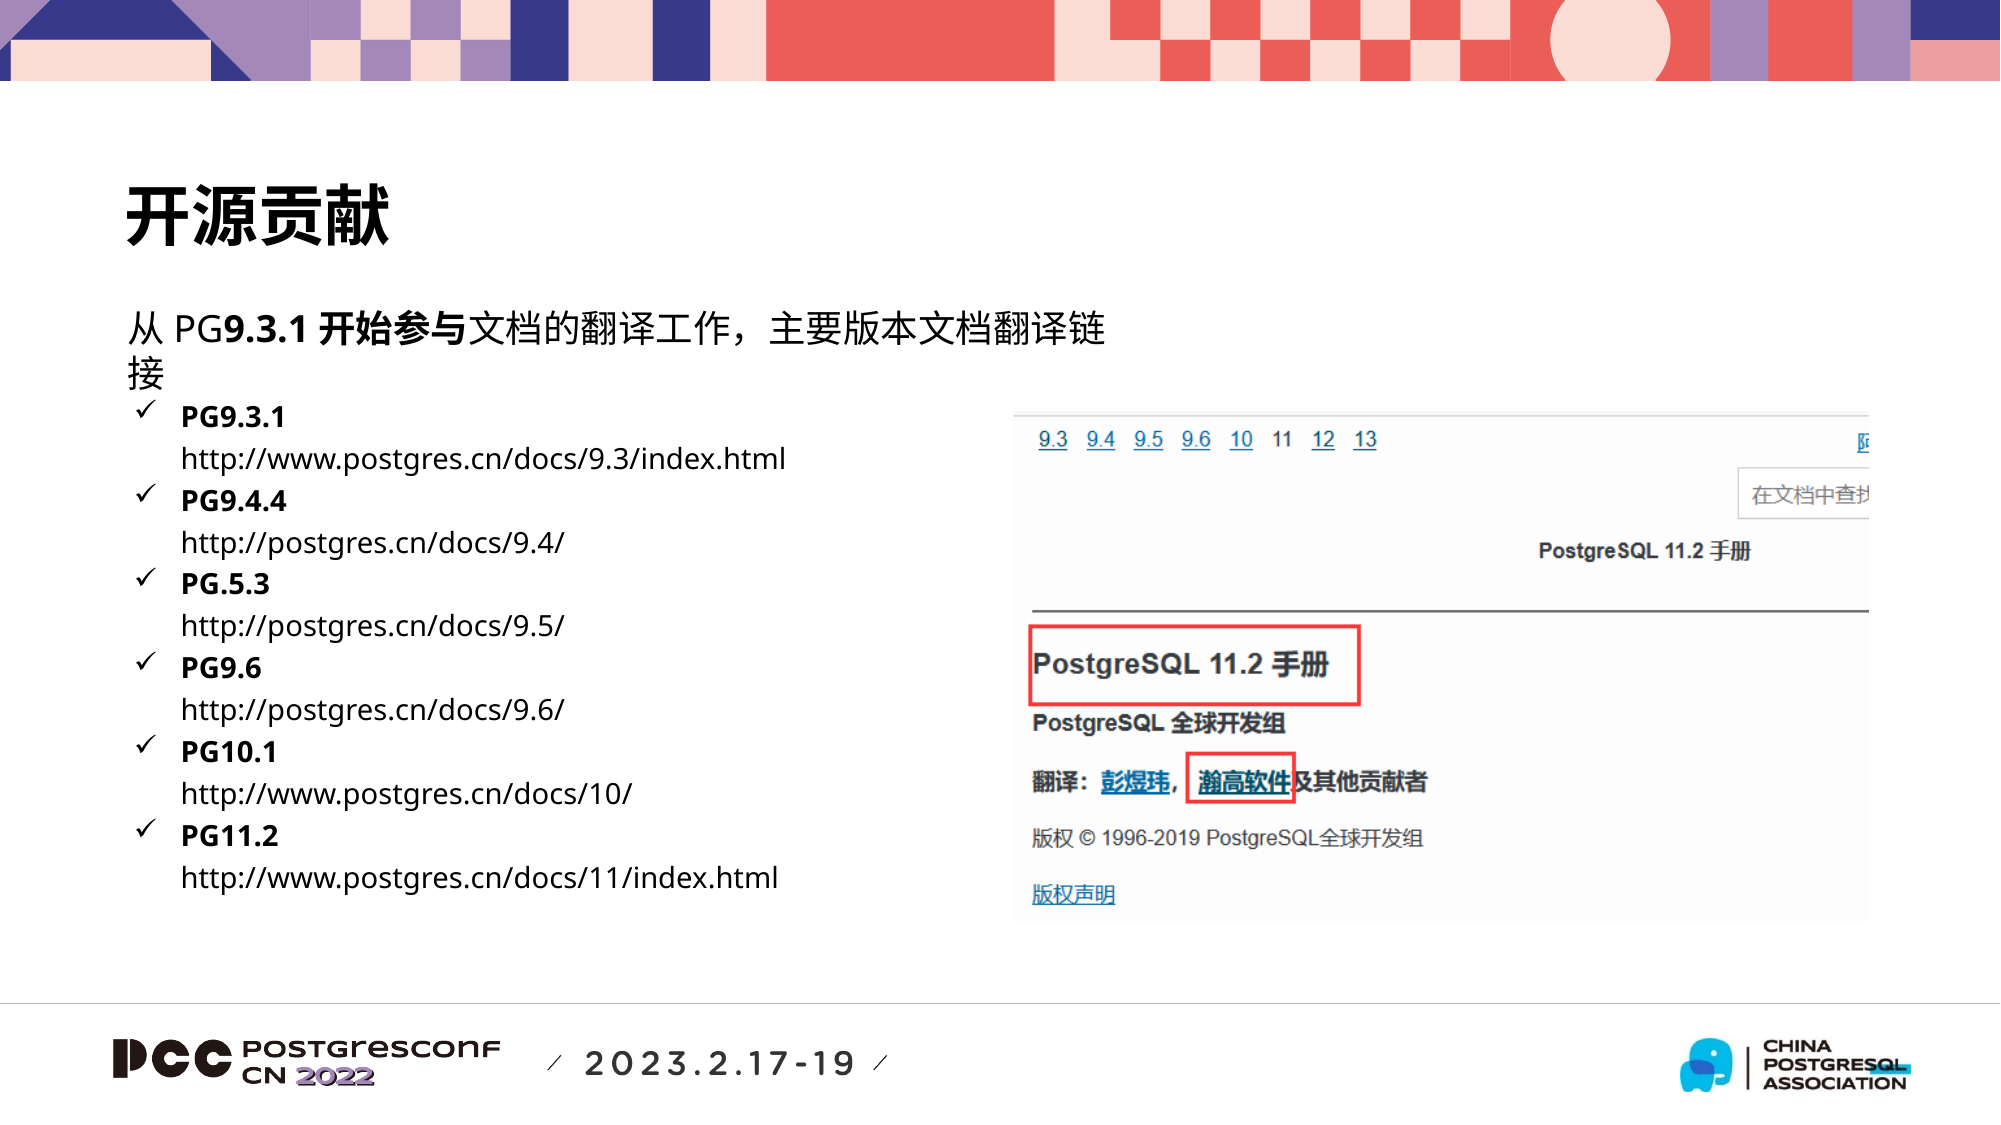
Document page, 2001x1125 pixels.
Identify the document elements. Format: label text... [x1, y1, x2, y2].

picture [1680, 1079, 1685, 1092]
picture [1691, 1088, 1703, 1092]
picture [113, 1039, 898, 1092]
text_box 从PG9.3.1开始参与文档的翻译工作，主要版本文档翻译链接 [112, 297, 1152, 403]
picture [0, 0, 2000, 81]
text_box PG9.3.1 http://www.postgres.cn/docs/9.3/index.html PG9.4.4 http://postgres.cn/docs/9.4/ PG.5.3 http://postgres.cn/docs/9.5/ PG9.6 http://postgres.cn/docs/9.6/ PG10.1 http://www.postgres.cn/docs/10/ PG11.2 http://www.postgres.cn/docs/11/index.html [119, 403, 965, 902]
text_box 开源贡献 [109, 150, 1890, 261]
picture [1711, 1050, 1717, 1057]
picture [1680, 1038, 1911, 1092]
picture [1013, 411, 1869, 922]
